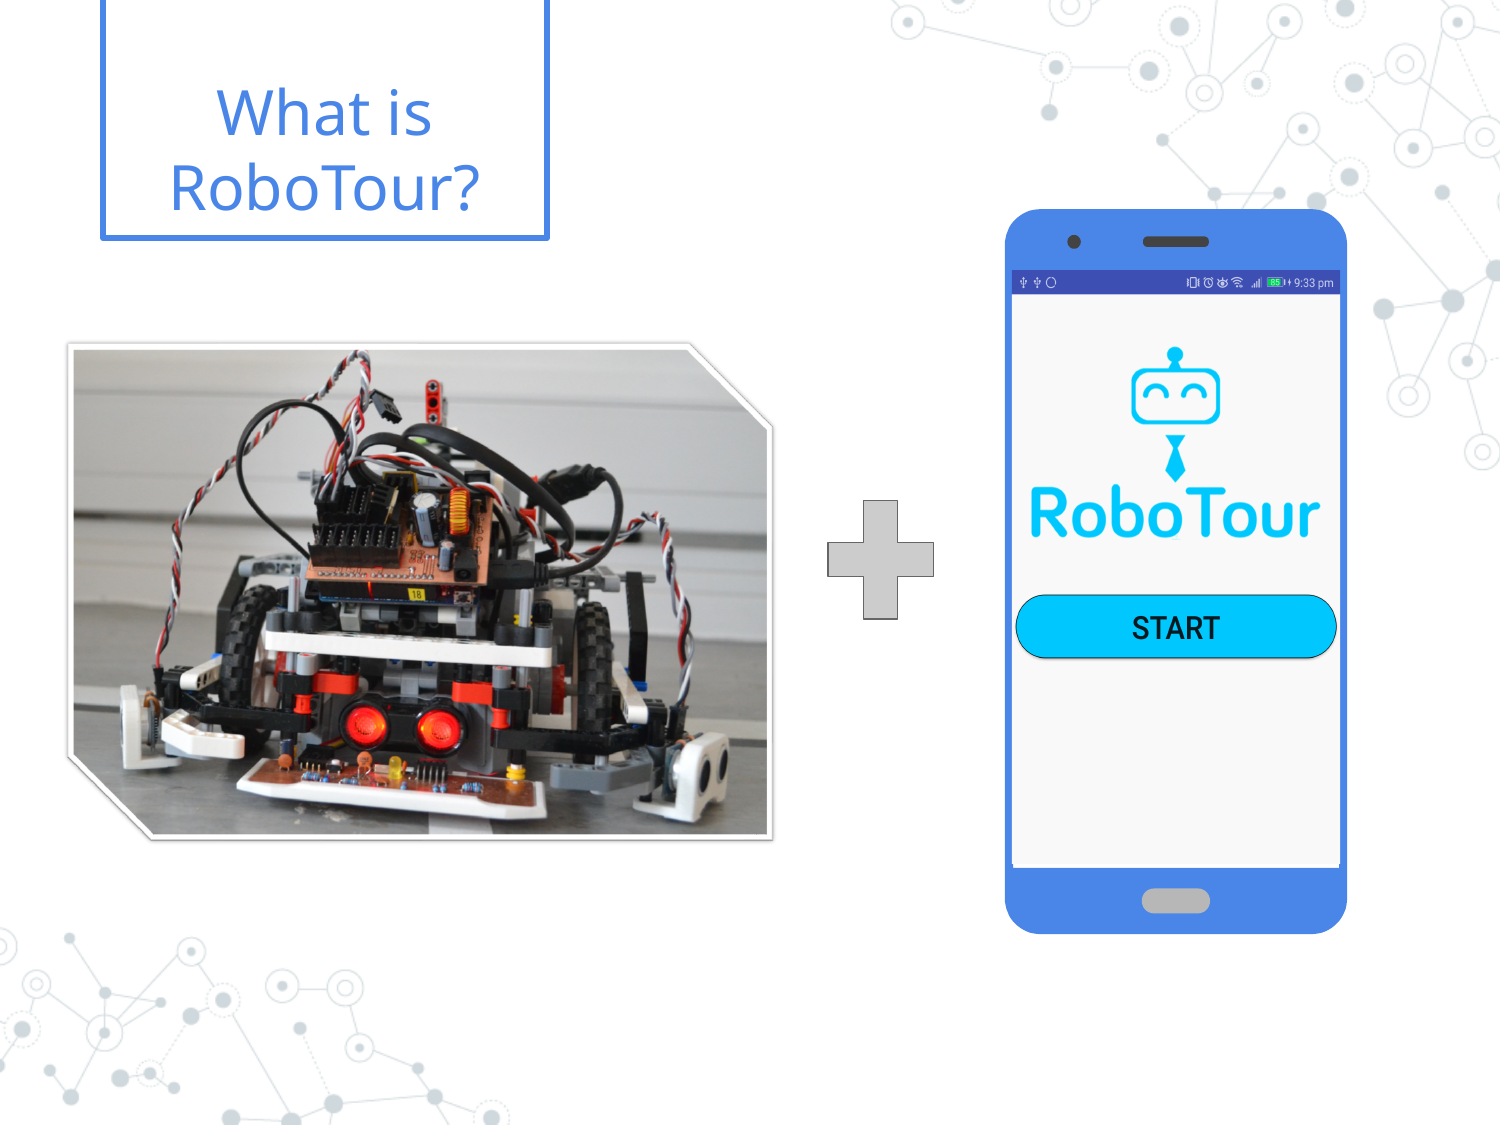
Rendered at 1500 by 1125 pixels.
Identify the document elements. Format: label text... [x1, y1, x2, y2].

text_box [827, 500, 934, 619]
picture [0, 0, 1500, 1125]
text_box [1004, 208, 1348, 935]
text_box What is RoboTour? [103, 0, 547, 239]
